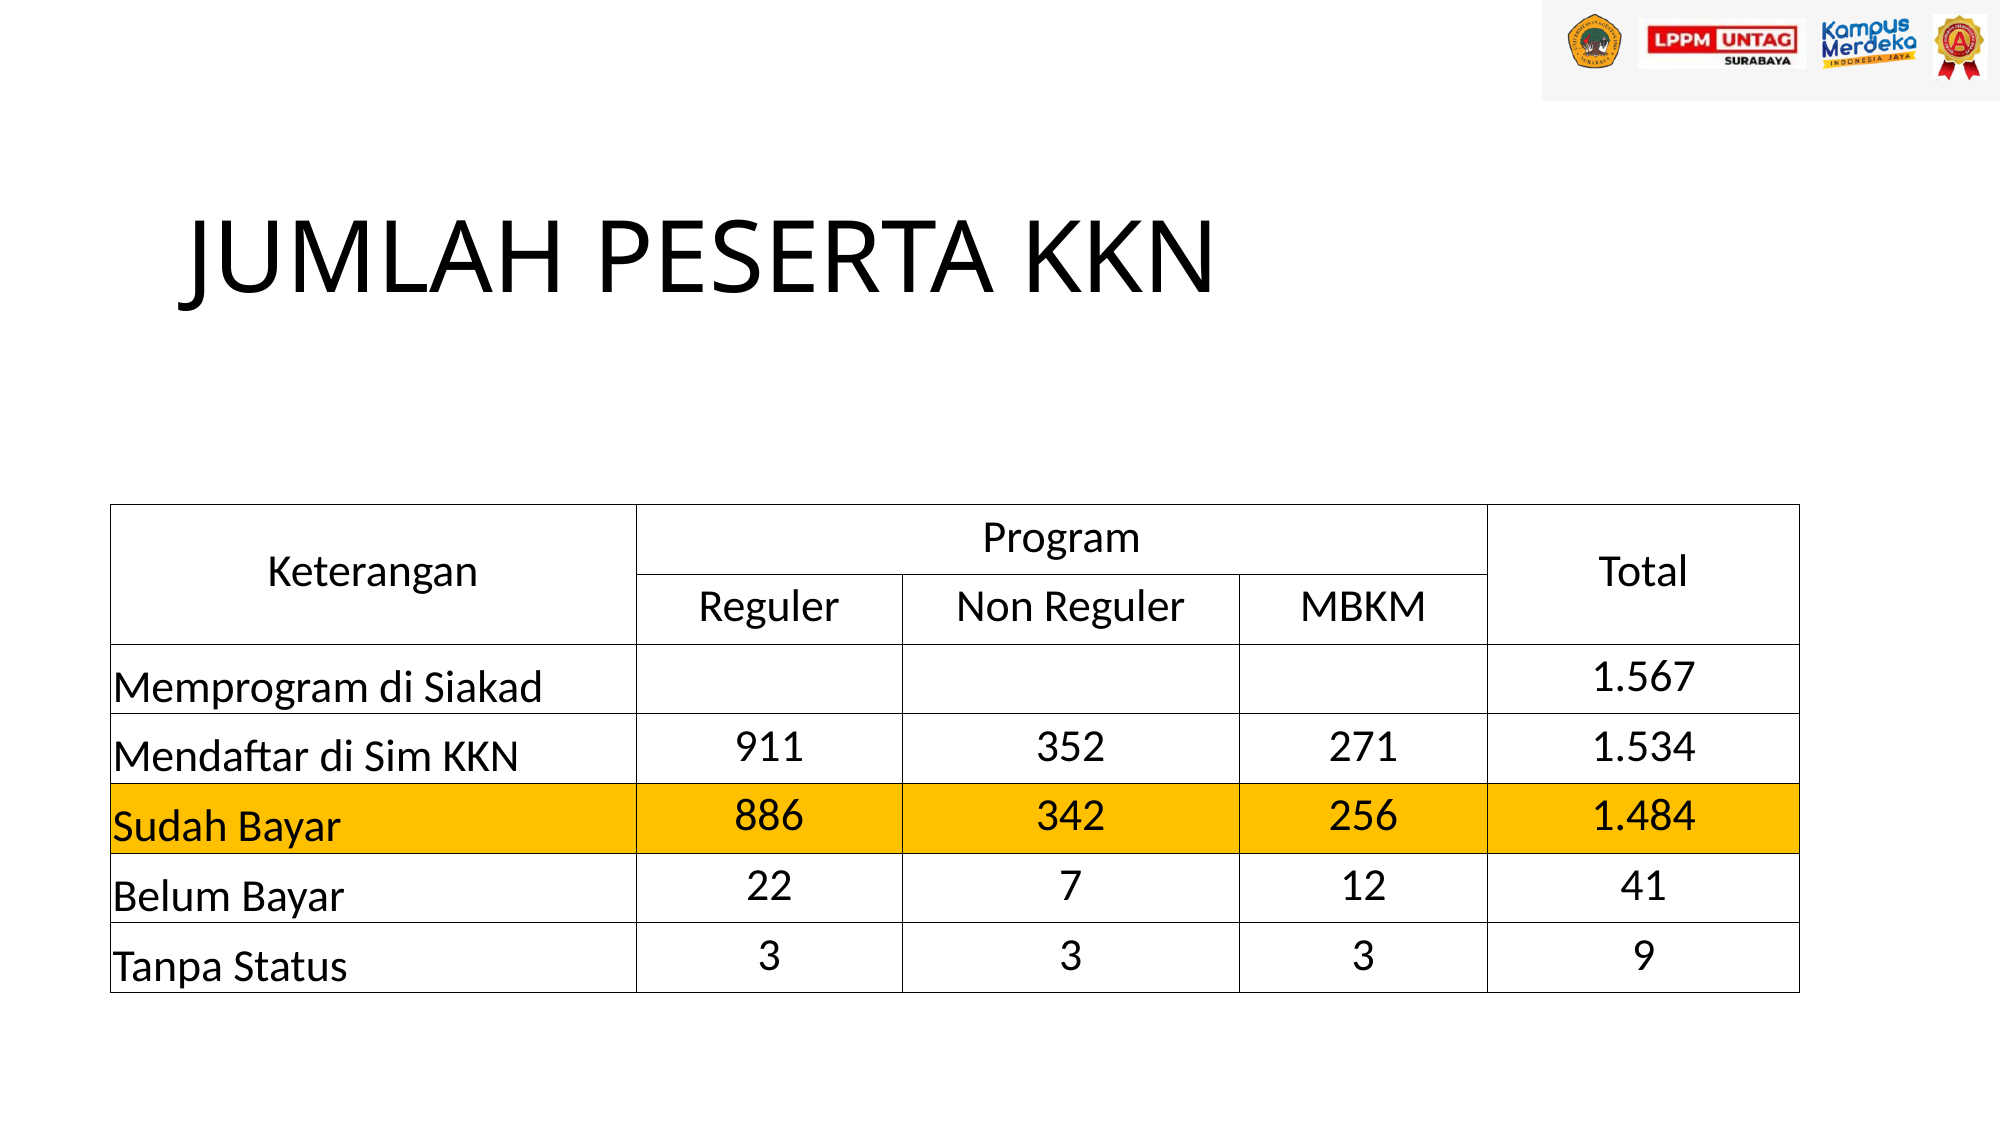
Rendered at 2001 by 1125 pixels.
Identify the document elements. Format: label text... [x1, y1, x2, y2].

table_cell [903, 645, 1239, 713]
table_cell 3 [903, 923, 1239, 992]
table_cell MBKM [1240, 575, 1487, 644]
table_cell 1.567 [1488, 645, 1799, 713]
table_cell 1.534 [1488, 714, 1799, 783]
table_cell Tanpa Status [111, 923, 636, 992]
table_cell Non Reguler [903, 575, 1239, 644]
picture [1542, 0, 2000, 101]
table_cell Mendaftar di Sim KKN [111, 714, 636, 783]
table_cell Reguler [637, 575, 902, 644]
table_cell 3 [637, 923, 902, 992]
table_cell [637, 645, 902, 713]
table_cell 22 [637, 854, 902, 922]
table_cell 342 [903, 784, 1239, 853]
table_cell 41 [1488, 854, 1799, 922]
title JUMLAH PESERTA KKN [171, 132, 1840, 388]
table_cell 886 [637, 784, 902, 853]
table_cell 911 [637, 714, 902, 783]
table_cell 12 [1240, 854, 1487, 922]
table_cell Belum Bayar [111, 854, 636, 922]
table_cell 352 [903, 714, 1239, 783]
table_cell [1240, 645, 1487, 713]
table_cell 3 [1240, 923, 1487, 992]
table_header Keterangan [111, 505, 636, 644]
table_header Total [1488, 505, 1799, 644]
table_cell 7 [903, 854, 1239, 922]
table_cell Sudah Bayar [111, 784, 636, 853]
table_header Program [637, 505, 1487, 574]
table_cell Memprogram di Siakad [111, 645, 636, 713]
table_cell 256 [1240, 784, 1487, 853]
table_cell 9 [1488, 923, 1799, 992]
table_cell 1.484 [1488, 784, 1799, 853]
table_cell 271 [1240, 714, 1487, 783]
